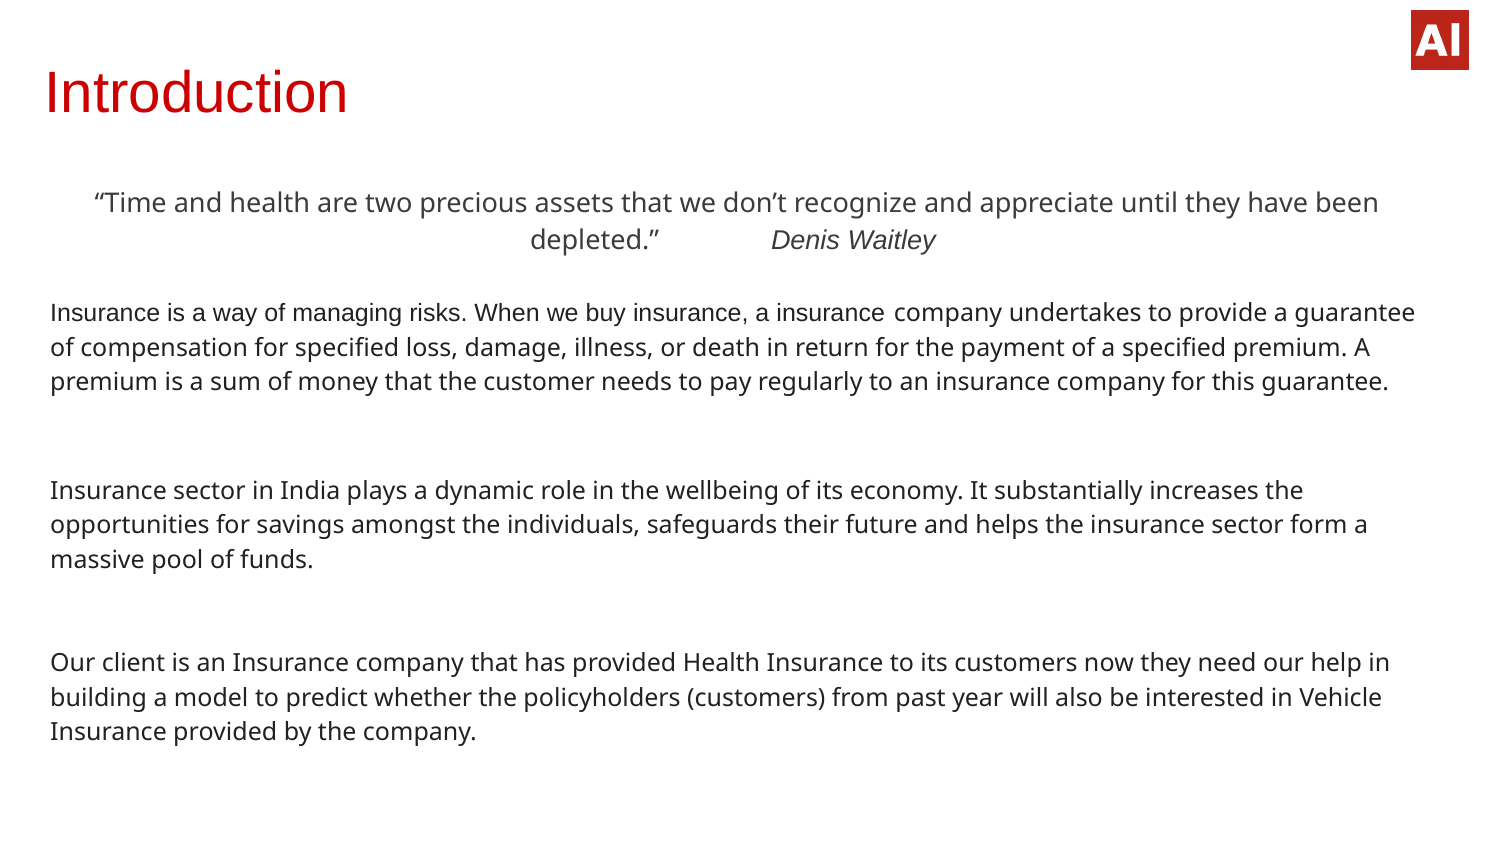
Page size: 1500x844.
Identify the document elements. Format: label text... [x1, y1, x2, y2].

list “Time and health are two precious assets that we don’t recognize and appreciate until they have been depleted.” Denis Waitley Insurance is a way of managing risks. When we buy insurance, a insurance company undertakes to provide a guarantee of compensation for specified loss, damage, illness, or death in return for the payment of a specified premium. A premium is a sum of money that the customer needs to pay regularly to an insurance company for this guarantee. Insurance sector in India plays a dynamic role in the wellbeing of its economy. It substantially increases the opportunities for savings amongst the individuals, safeguards their future and helps the insurance sector form a massive pool of funds. Our client is an Insurance company that has provided Health Insurance to its customers now they need our help in building a model to predict whether the policyholders (customers) from past year will also be interested in Vehicle Insurance provided by the company. [16, 132, 1438, 748]
title Introduction Introduction [29, 38, 1428, 132]
picture [1411, 10, 1469, 70]
